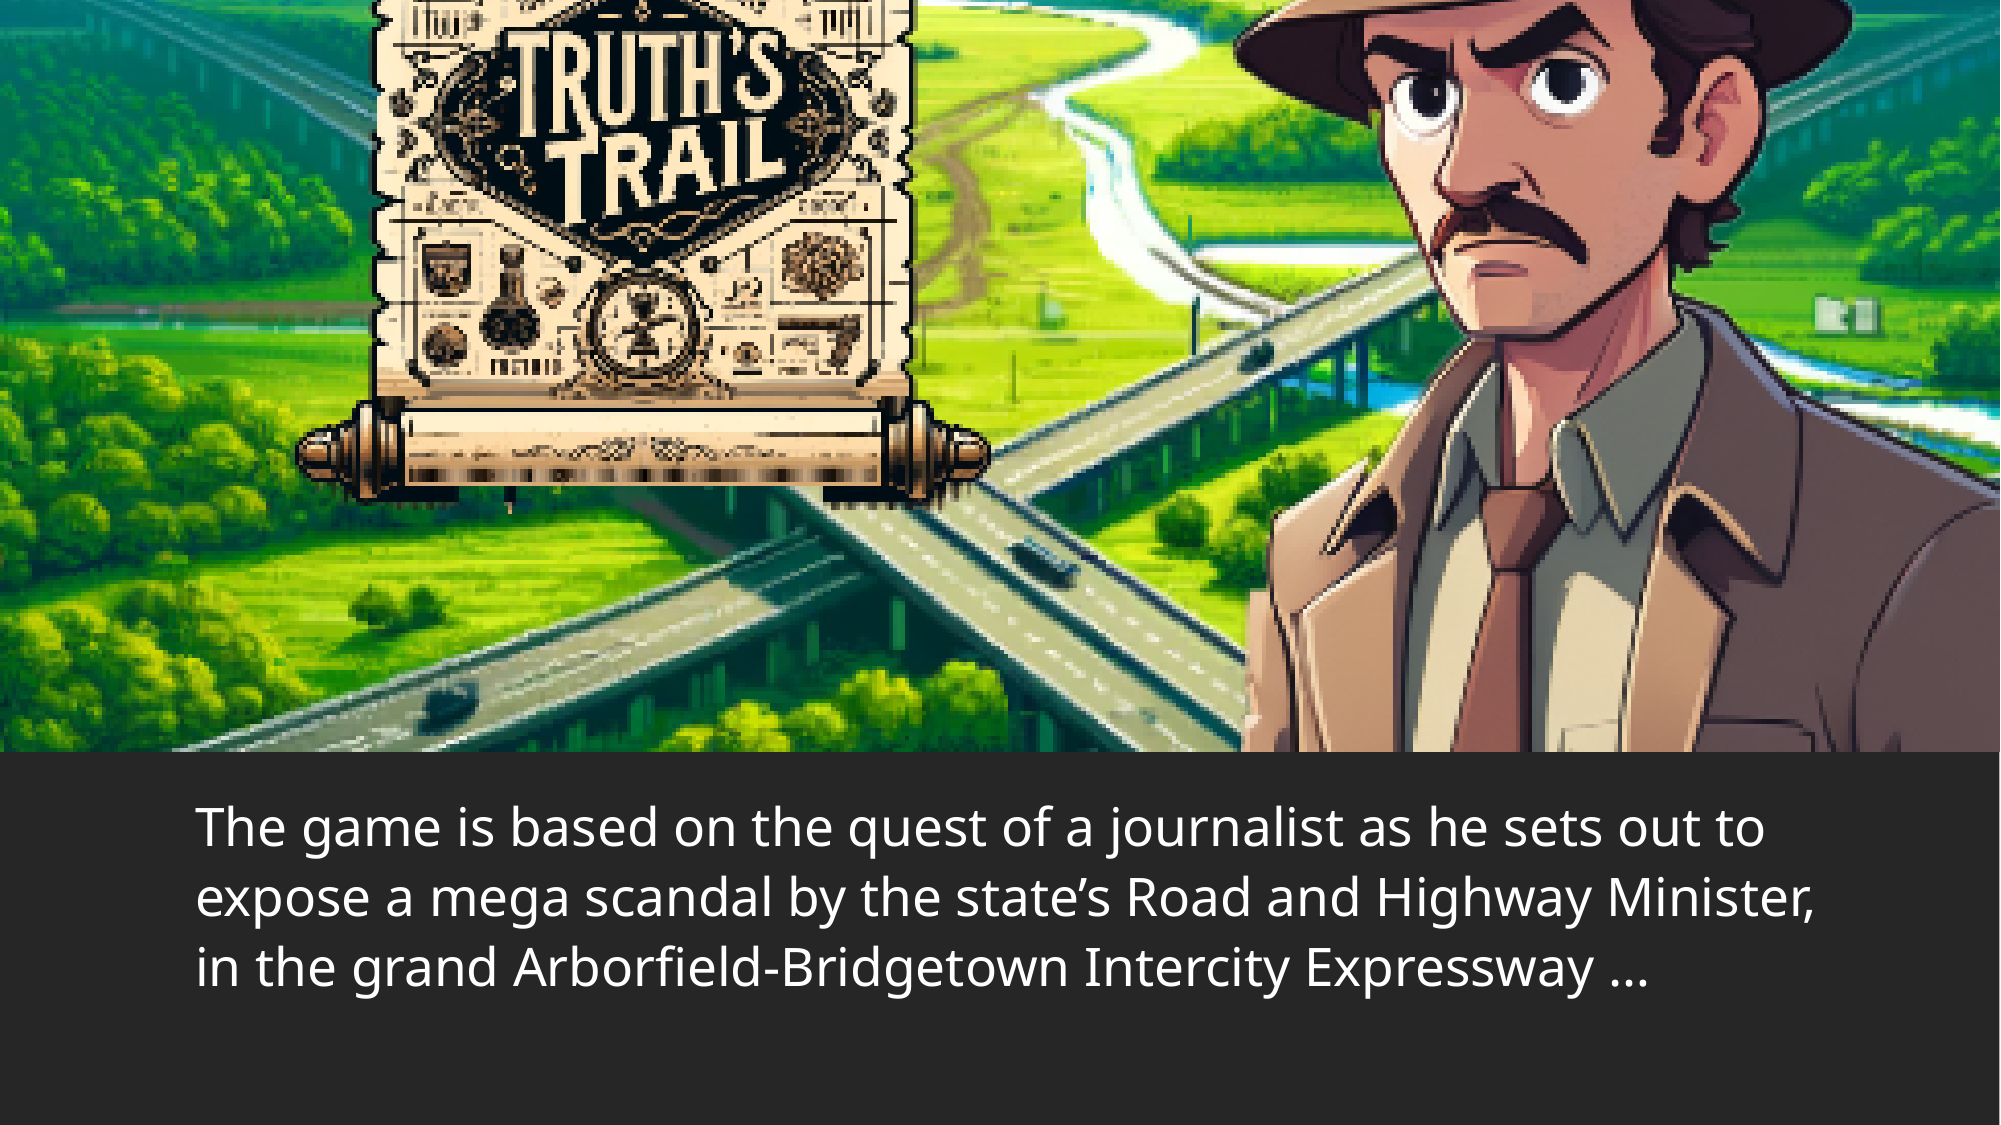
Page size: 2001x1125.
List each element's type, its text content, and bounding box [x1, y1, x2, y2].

list The game is based on the quest of a journalist as he sets out to expose a mega scandal by the state’s Road and Highway Minister, in the grand Arborfield-Bridgetown Intercity Expressway … [180, 787, 1839, 1068]
picture [0, 0, 2000, 752]
